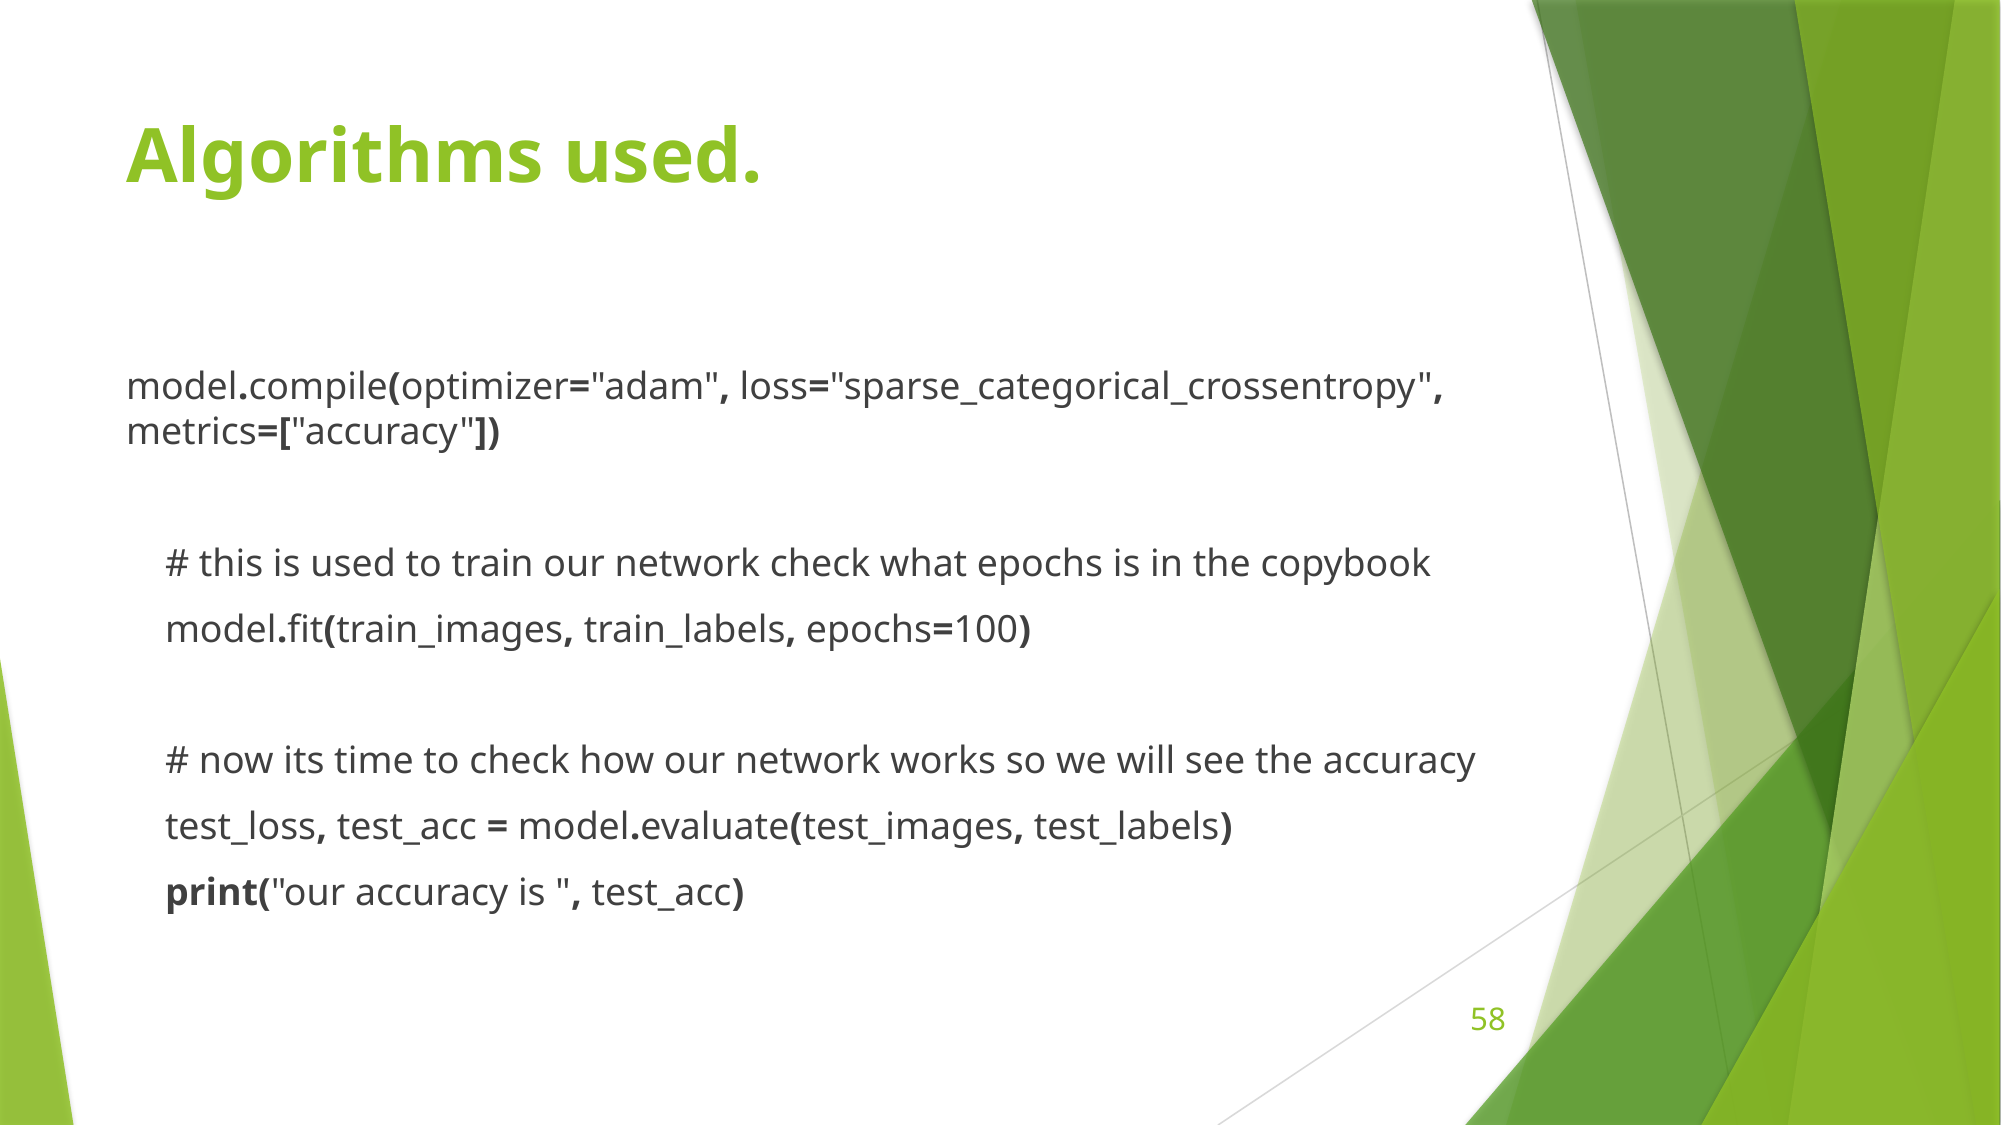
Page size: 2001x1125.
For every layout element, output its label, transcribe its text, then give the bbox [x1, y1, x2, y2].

title Algorithms used. [111, 99, 1522, 317]
list model.compile(optimizer="adam", loss="sparse_categorical_crossentropy", metrics=["accuracy"]) # this is used to train our network check what epochs is in the copybook model.fit(train_images, train_labels, epochs=100) # now its time to check how our network works so we will see the accuracy test_loss, test_acc = model.evaluate(test_images, test_labels) print("our accuracy is ", test_acc) [111, 354, 1522, 992]
slide_number 58 [1409, 991, 1522, 1051]
